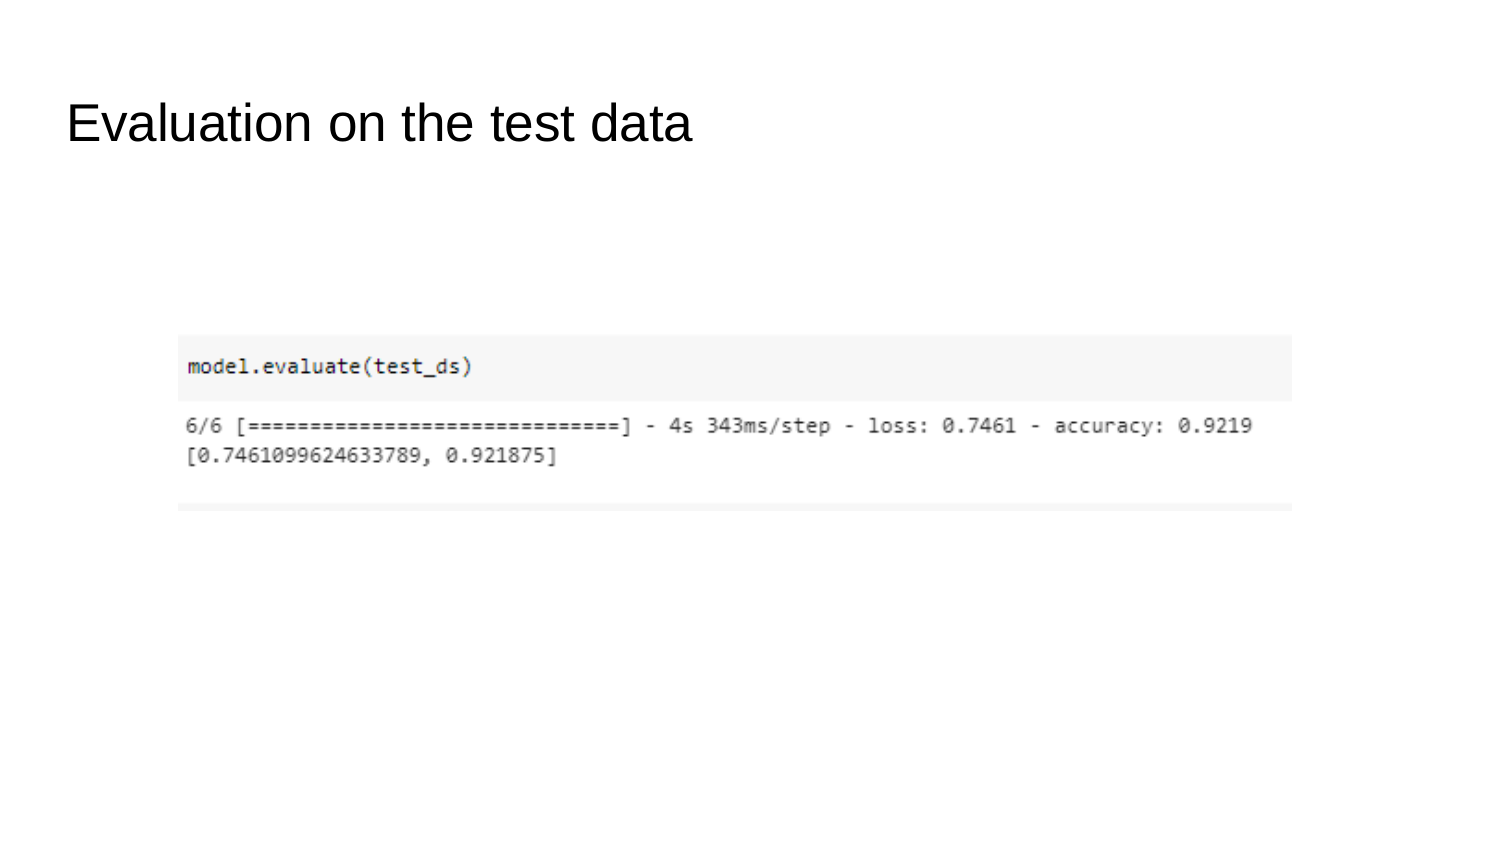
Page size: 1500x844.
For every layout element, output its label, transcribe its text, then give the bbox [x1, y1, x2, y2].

picture [178, 332, 1292, 511]
title Evaluation on the test data [51, 72, 1449, 167]
